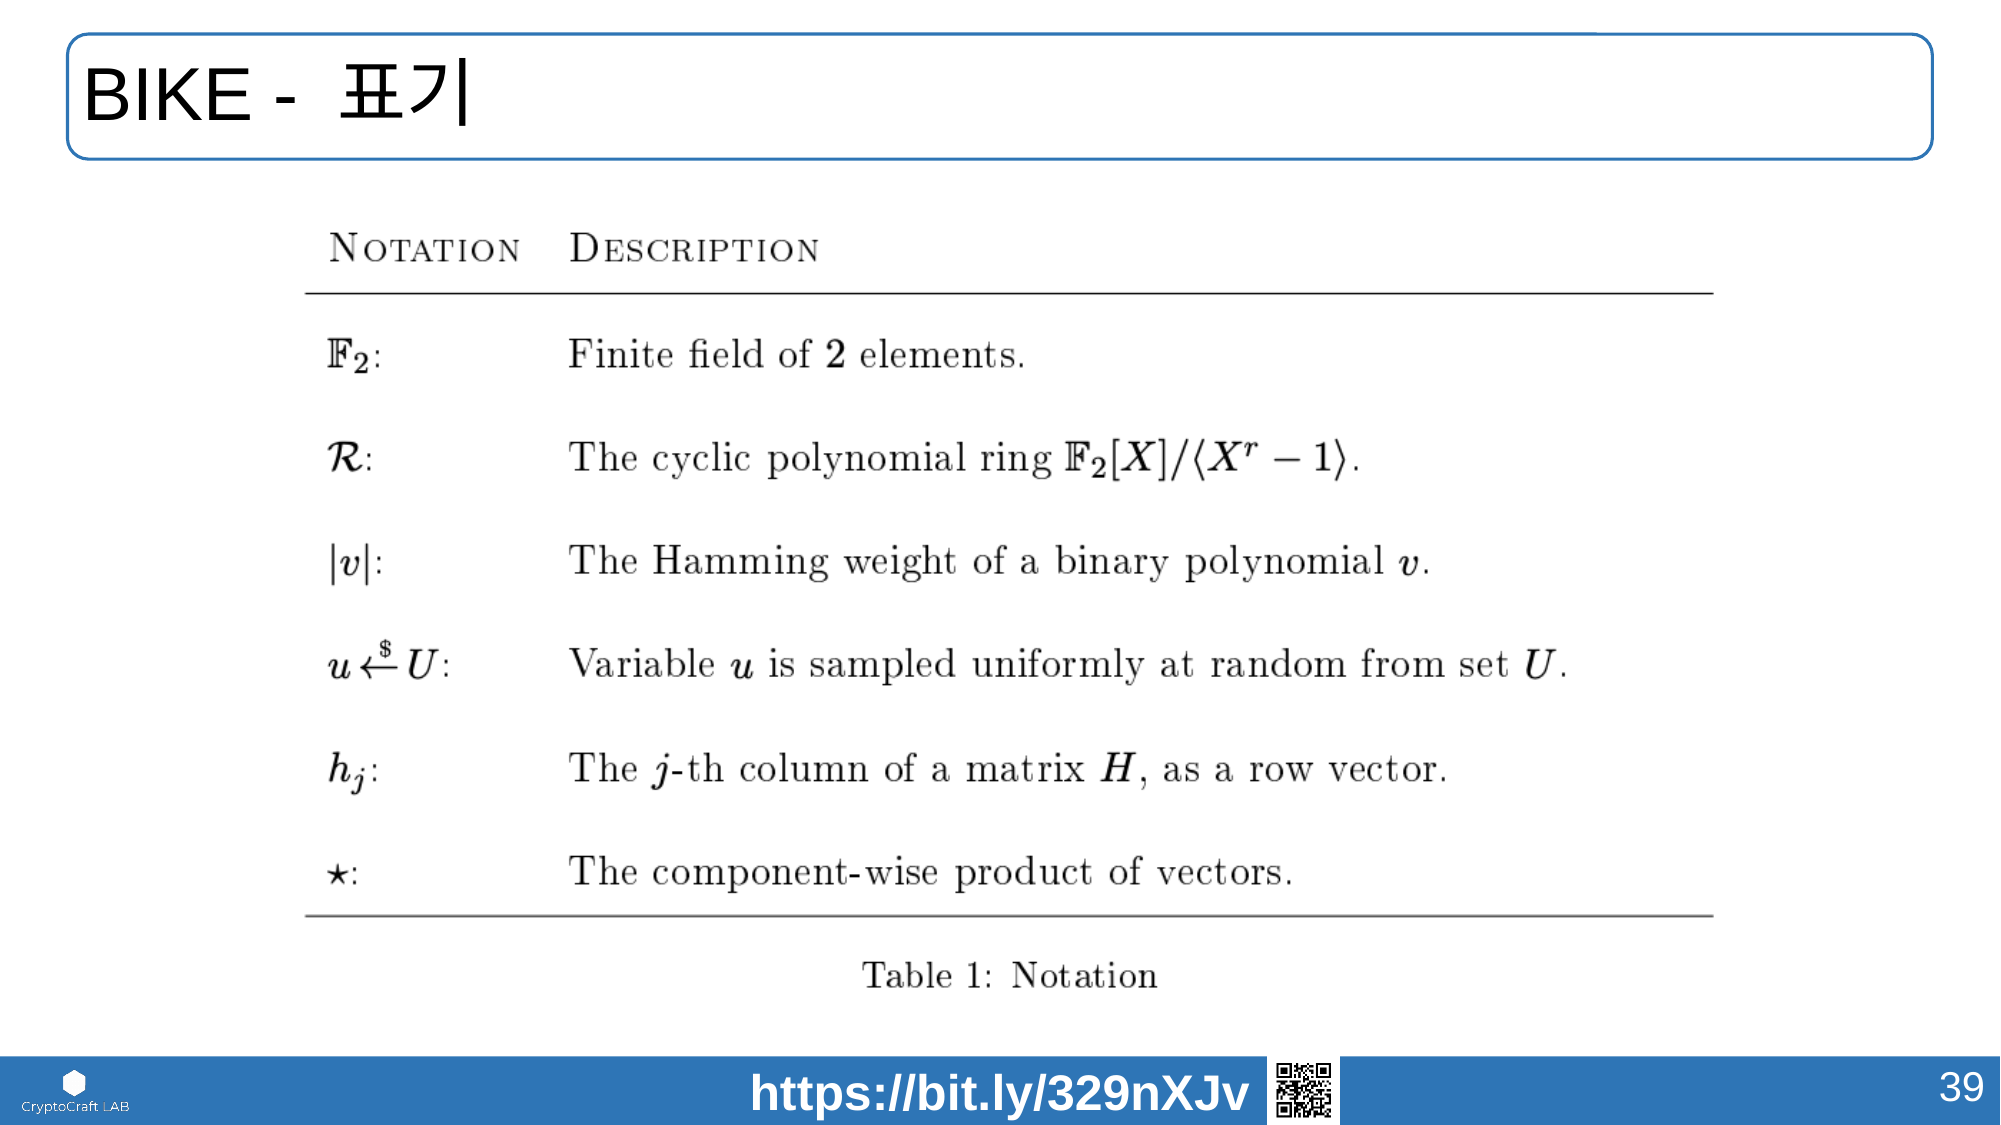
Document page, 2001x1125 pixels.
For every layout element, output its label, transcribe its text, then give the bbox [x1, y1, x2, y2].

picture [13, 1061, 138, 1123]
picture [246, 200, 1754, 1025]
picture [1267, 1054, 1340, 1125]
title BIKE - 표기 [67, 34, 1933, 160]
